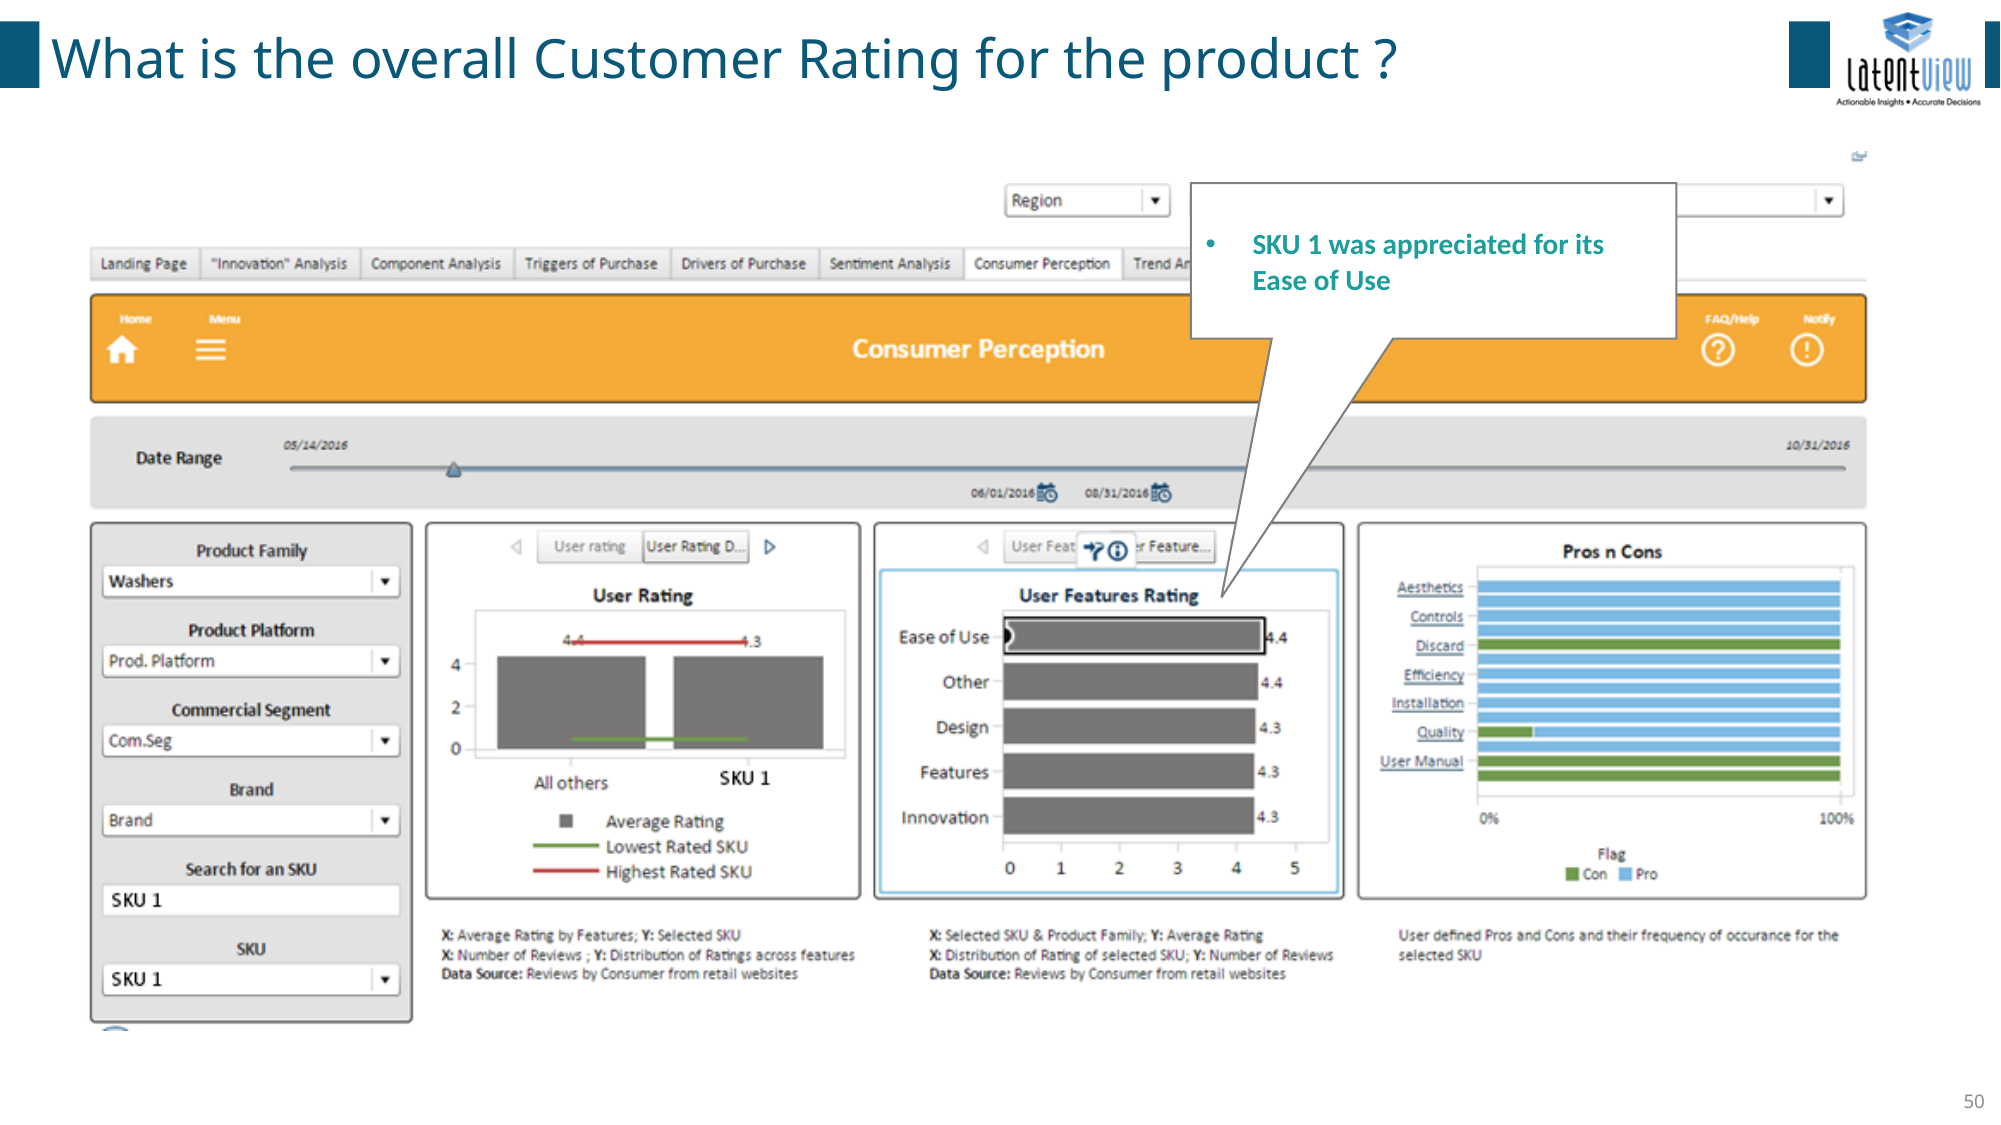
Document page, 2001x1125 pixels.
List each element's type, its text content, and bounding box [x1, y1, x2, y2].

picture [1829, 8, 1985, 110]
title What is the overall Customer Rating for the product ? [39, 12, 1789, 101]
picture [80, 151, 1879, 1031]
slide_number 50 [1550, 1083, 2000, 1123]
